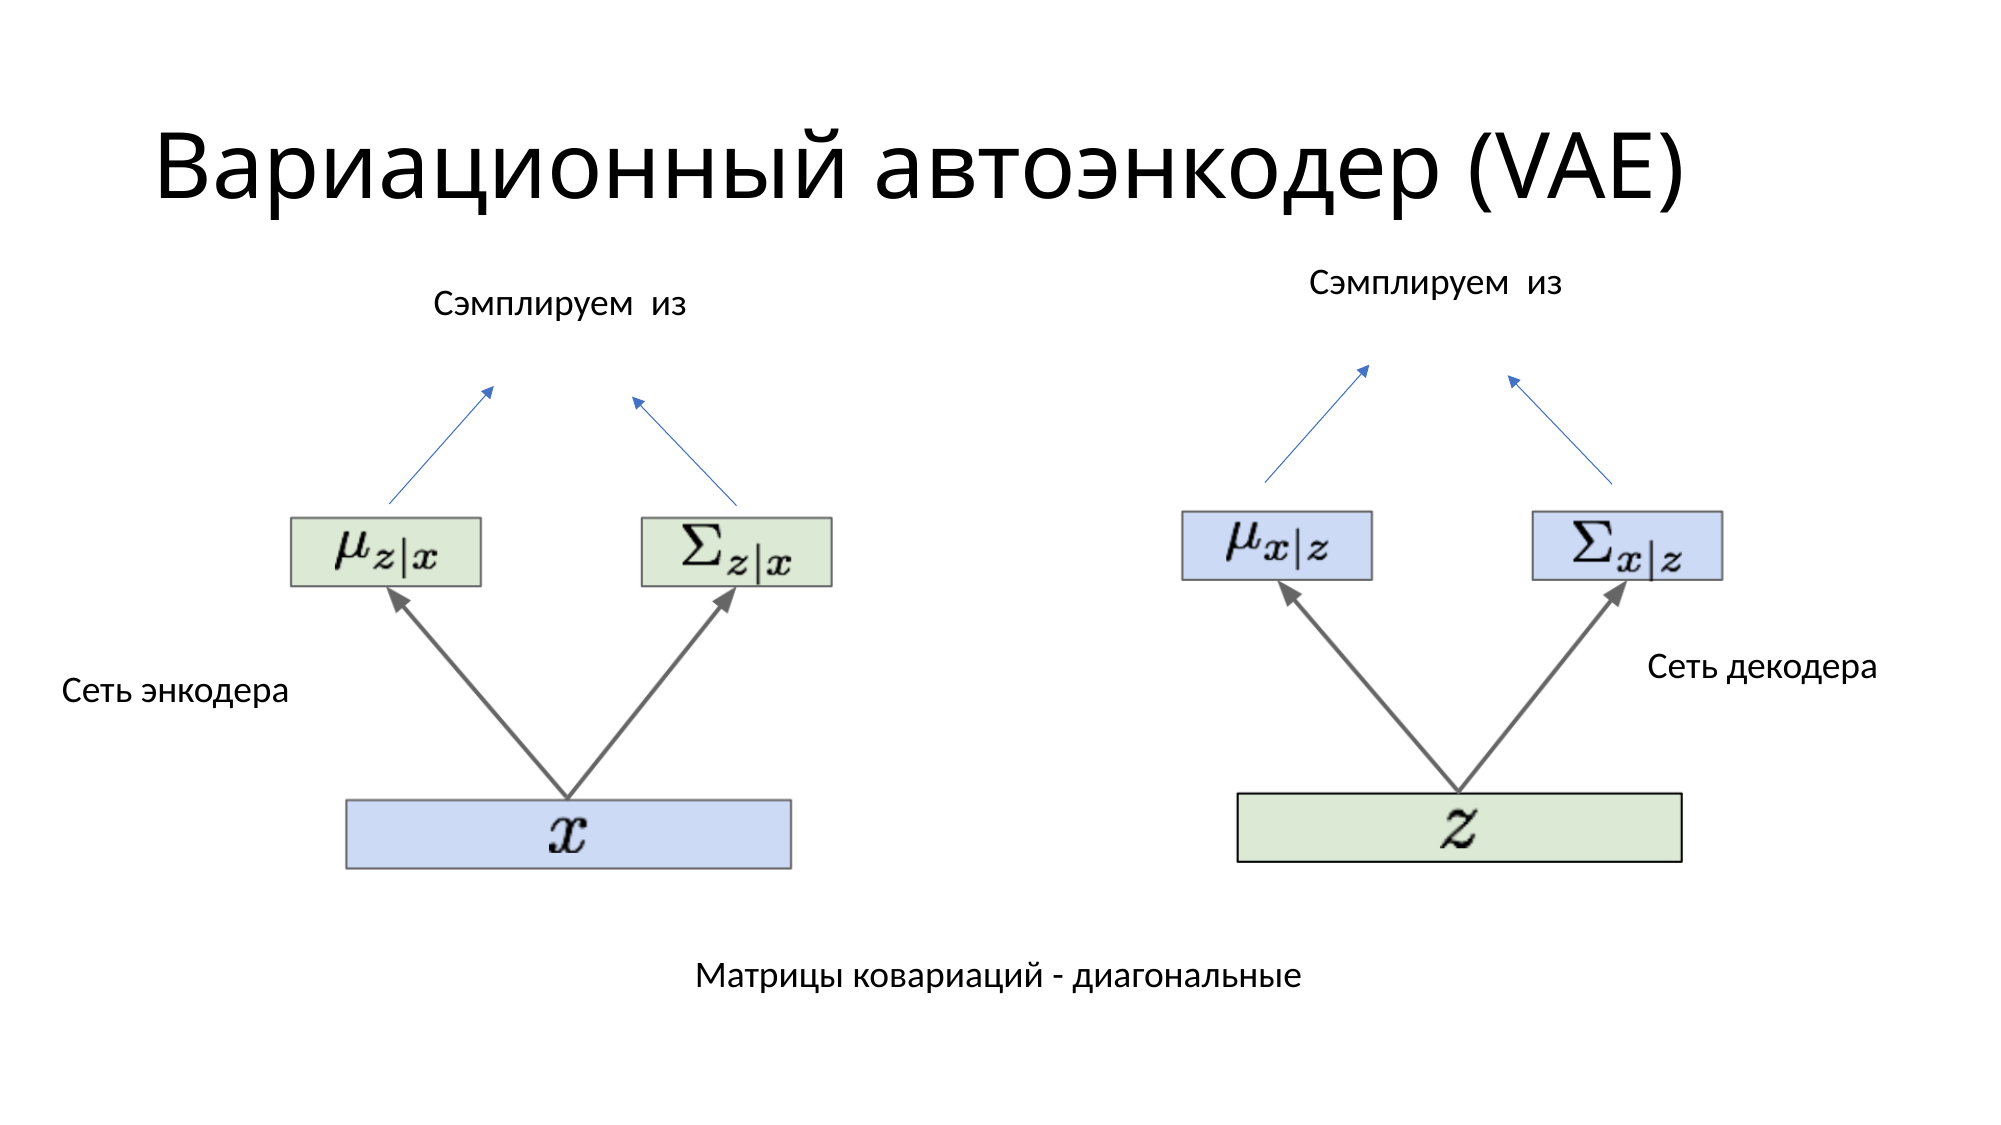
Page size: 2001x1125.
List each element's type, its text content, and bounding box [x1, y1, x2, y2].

picture [240, 465, 904, 925]
title Вариационный автоэнкодер (VAE) [137, 59, 1863, 278]
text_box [1507, 375, 1613, 485]
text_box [1264, 364, 1370, 483]
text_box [631, 396, 737, 506]
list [1146, 465, 1757, 912]
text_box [389, 385, 494, 504]
text_box Матрицы ковариаций - диагональные [679, 942, 1320, 1003]
